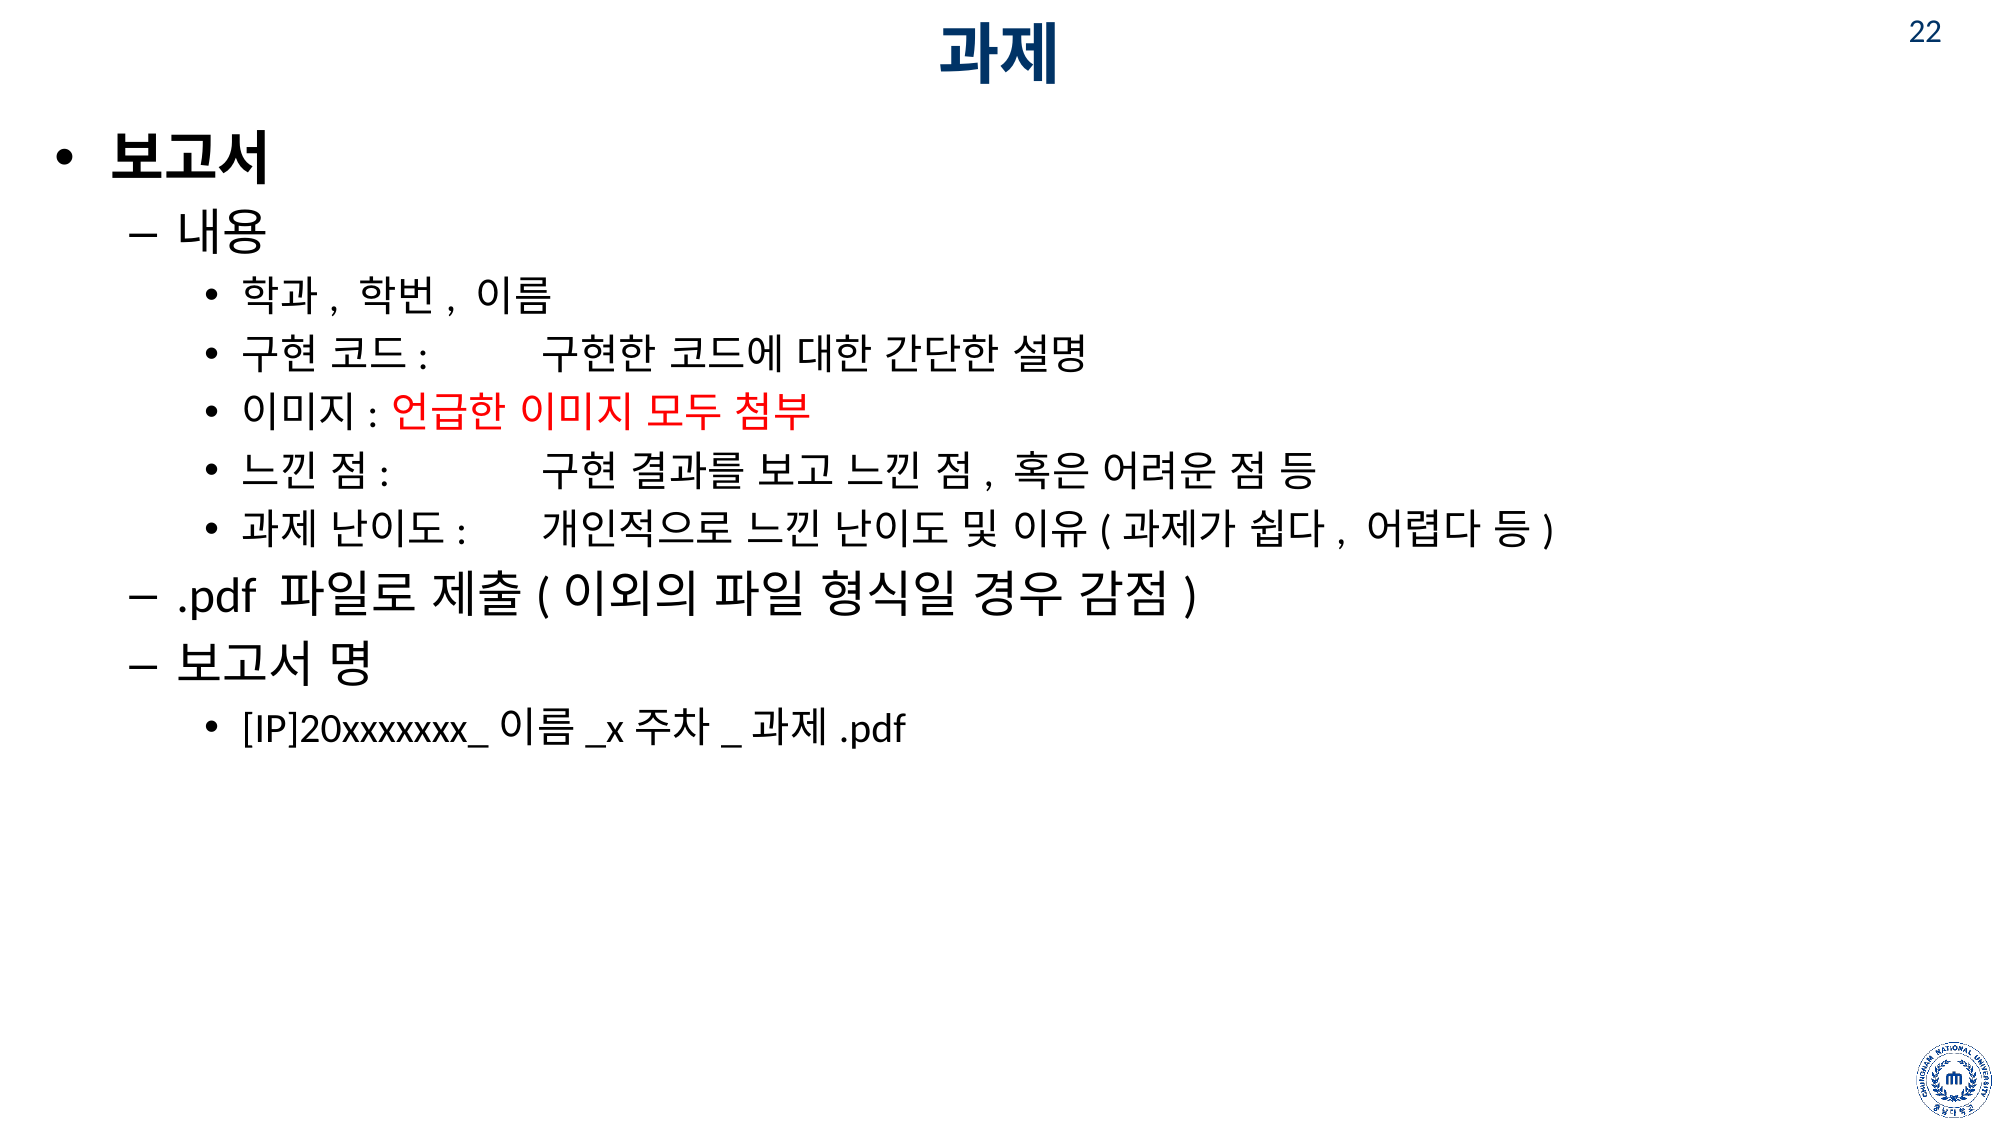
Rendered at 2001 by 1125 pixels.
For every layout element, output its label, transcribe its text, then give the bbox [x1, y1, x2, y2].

picture [1916, 1042, 1994, 1118]
title 과제 [39, 2, 1961, 102]
text_box 보고서 내용 학과, 학번, 이름 구현 코드: 구현한 코드에 대한 간단한 설명 이미지: 언급한 이미지 모두 첨부 느낀 점: 구현 결과를 보고 느낀 점, 혹은 어려운 점 등 과제 난이도: 개인적으로 느낀 난이도 및 이유(과제가 쉽다, 어렵다 등) .pdf 파일로 제출(이외의 파일 형식일 경우 감점) 보고서 명 [IP]20xxxxxxx_이름_x주차_과제.pdf [39, 113, 1961, 1035]
